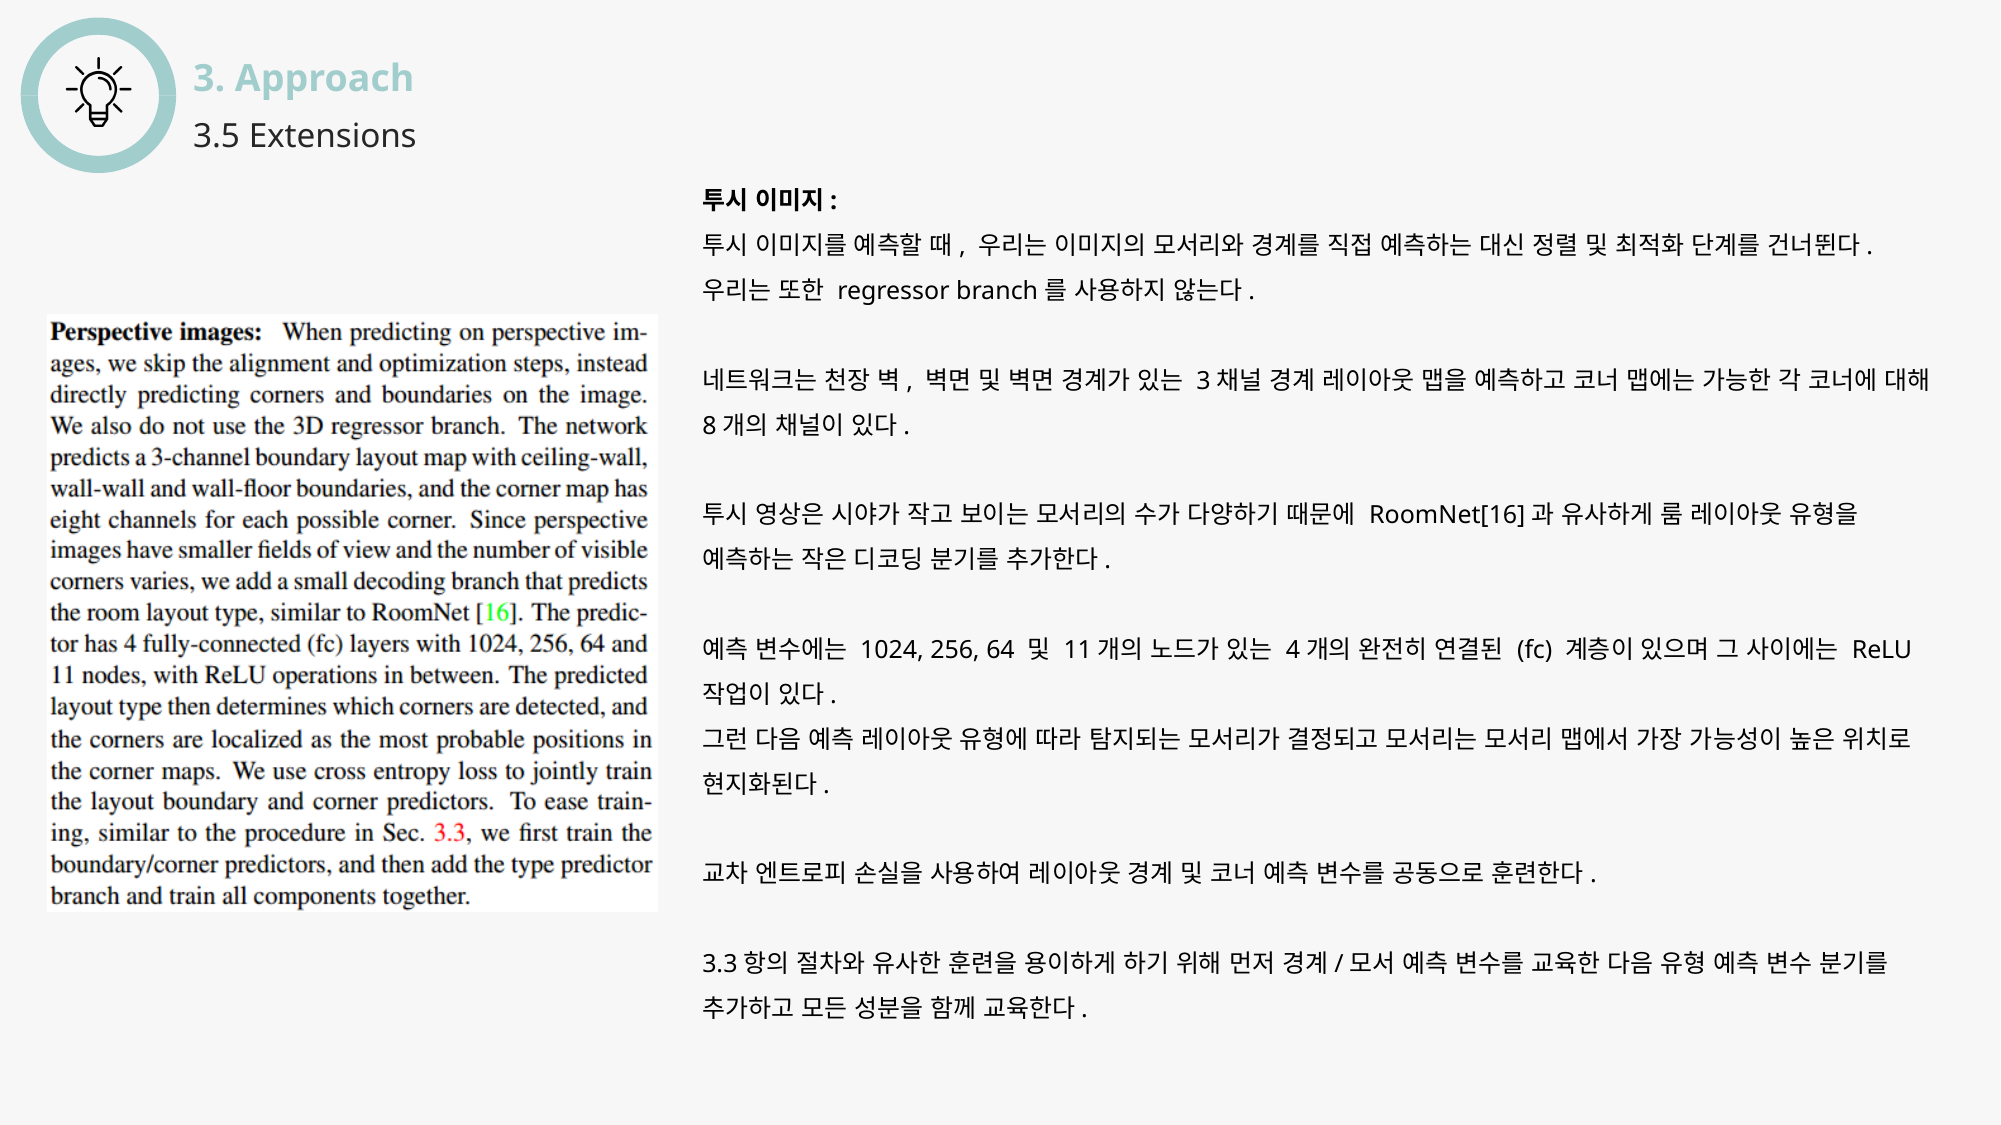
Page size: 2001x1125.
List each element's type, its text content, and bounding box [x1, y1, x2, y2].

text_box 투시 이미지: 투시 이미지를 예측할 때, 우리는 이미지의 모서리와 경계를 직접 예측하는 대신 정렬 및 최적화 단계를 건너뛴다. 우리는 또한 regressor branch를 사용하지 않는다. 네트워크는 천장 벽, 벽면 및 벽면 경계가 있는 3채널 경계 레이아웃 맵을 예측하고 코너 맵에는 가능한 각 코너에 대해 8개의 채널이 있다. 투시 영상은 시야가 작고 보이는 모서리의 수가 다양하기 때문에 RoomNet[16]과 유사하게 룸 레이아웃 유형을 예측하는 작은 디코딩 분기를 추가한다. 예측 변수에는 1024, 256, 64 및 11개의 노드가 있는 4개의 완전히 연결된 (fc) 계층이 있으며 그 사이에는 ReLU 작업이 있다. 그런 다음 예측 레이아웃 유형에 따라 탐지되는 모서리가 결정되고 모서리는 모서리 맵에서 가장 가능성이 높은 위치로 현지화된다. 교차 엔트로피 손실을 사용하여 레이아웃 경계 및 코너 예측 변수를 공동으로 훈련한다. 3.3항의 절차와 유사한 훈련을 용이하게 하기 위해 먼저 경계/모서 예측 변수를 교육한 다음 유형 예측 변수 분기를 추가하고 모든 성분을 함께 교육한다. [687, 162, 1953, 1030]
text_box [19, 16, 178, 97]
picture [63, 57, 134, 128]
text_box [47, 314, 658, 912]
text_box 3. Approach [178, 46, 448, 106]
text_box [19, 96, 178, 175]
text_box 3.5 Extensions [178, 106, 823, 162]
